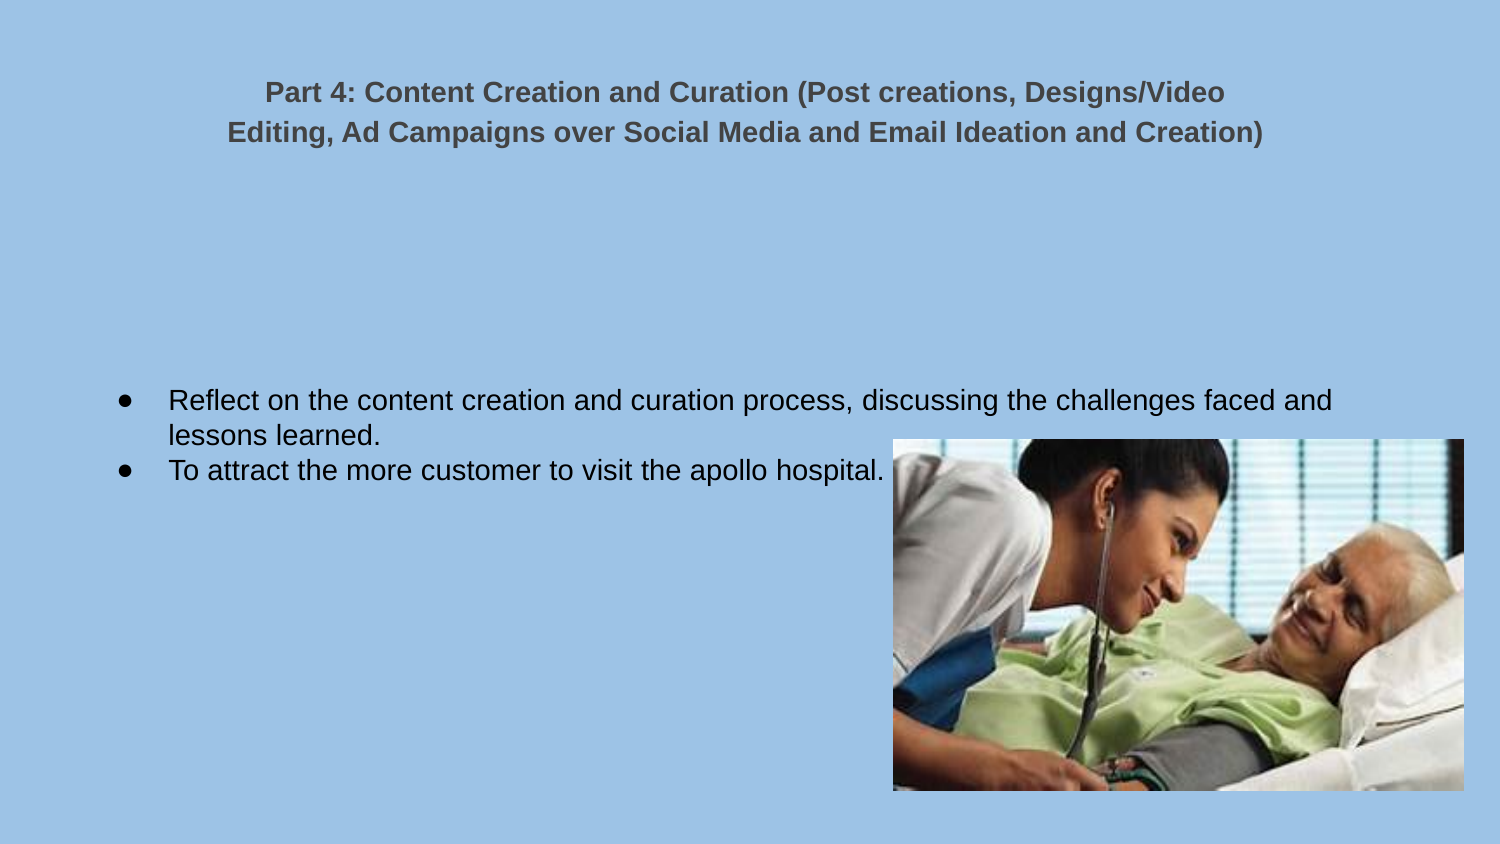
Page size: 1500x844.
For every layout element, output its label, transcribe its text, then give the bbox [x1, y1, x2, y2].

text_box Part 4: Content Creation and Curation (Post creations, Designs/Video Editing, Ad Campaigns over Social Media and Email Ideation and Creation) [29, 53, 1471, 164]
text_box Reflect on the content creation and curation process, discussing the challenges faced and lessons learned. To attract the more customer to visit the apollo hospital. [78, 331, 1422, 537]
picture [893, 439, 1464, 791]
